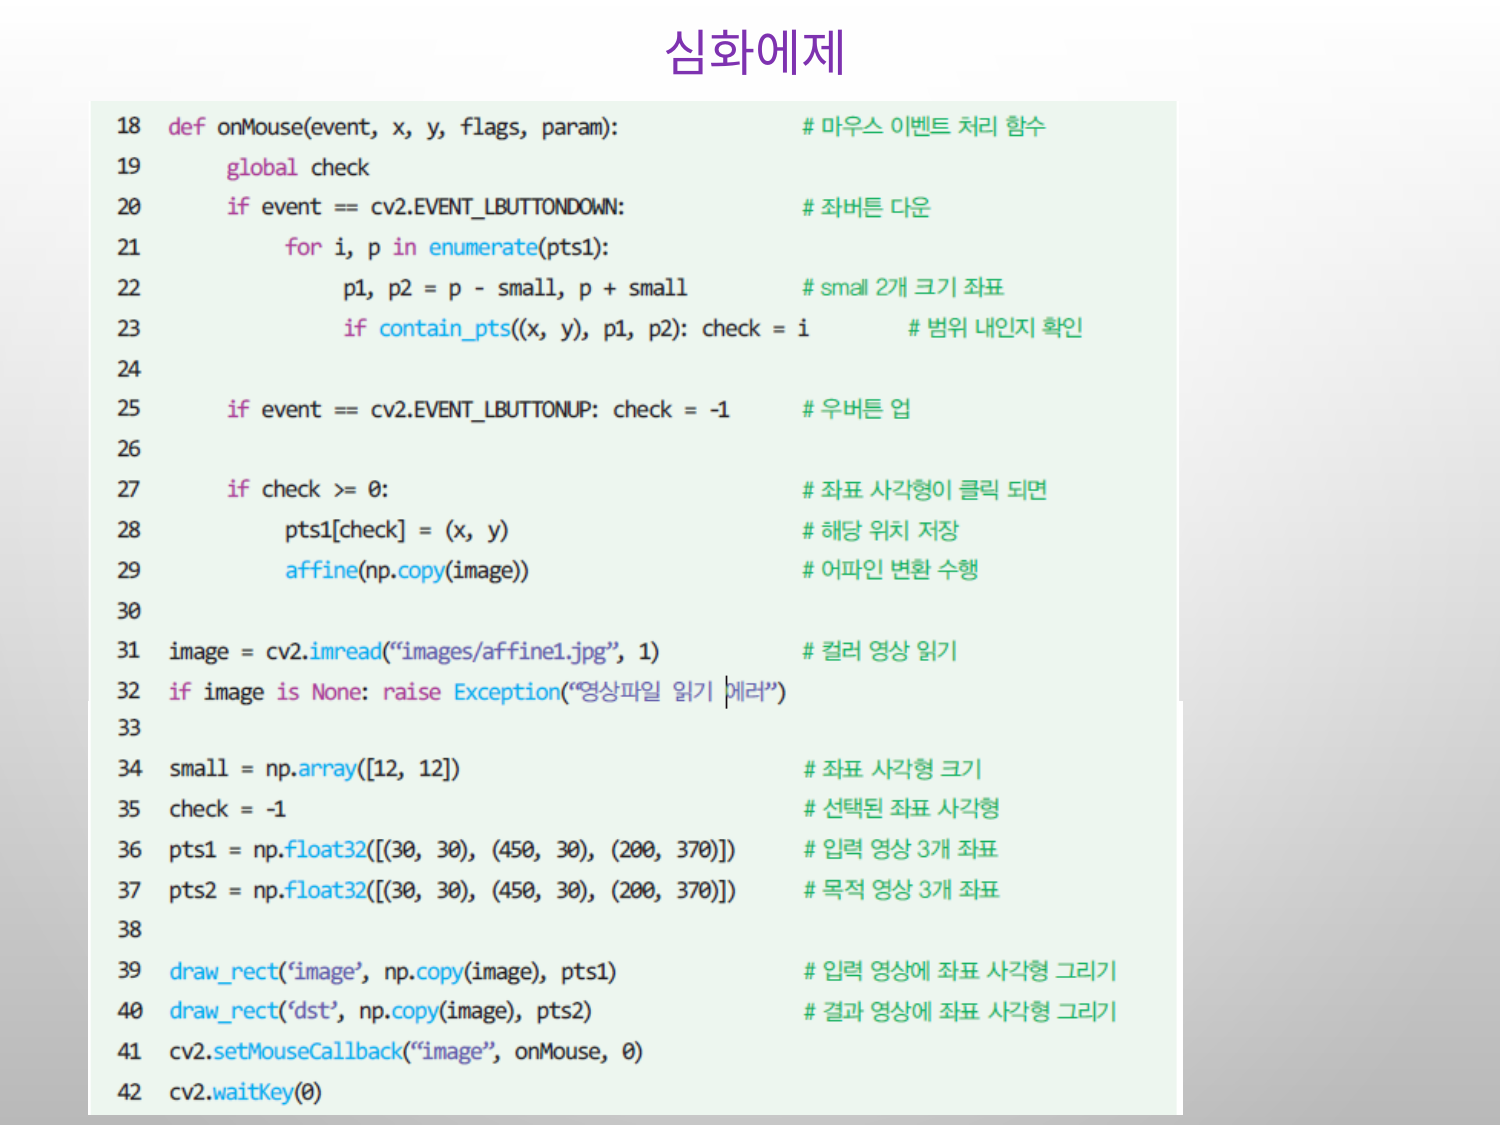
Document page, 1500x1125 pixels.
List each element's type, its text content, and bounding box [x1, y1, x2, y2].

title 심화에제 [53, 4, 1459, 107]
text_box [88, 101, 1183, 1115]
picture [0, 0, 1500, 1125]
